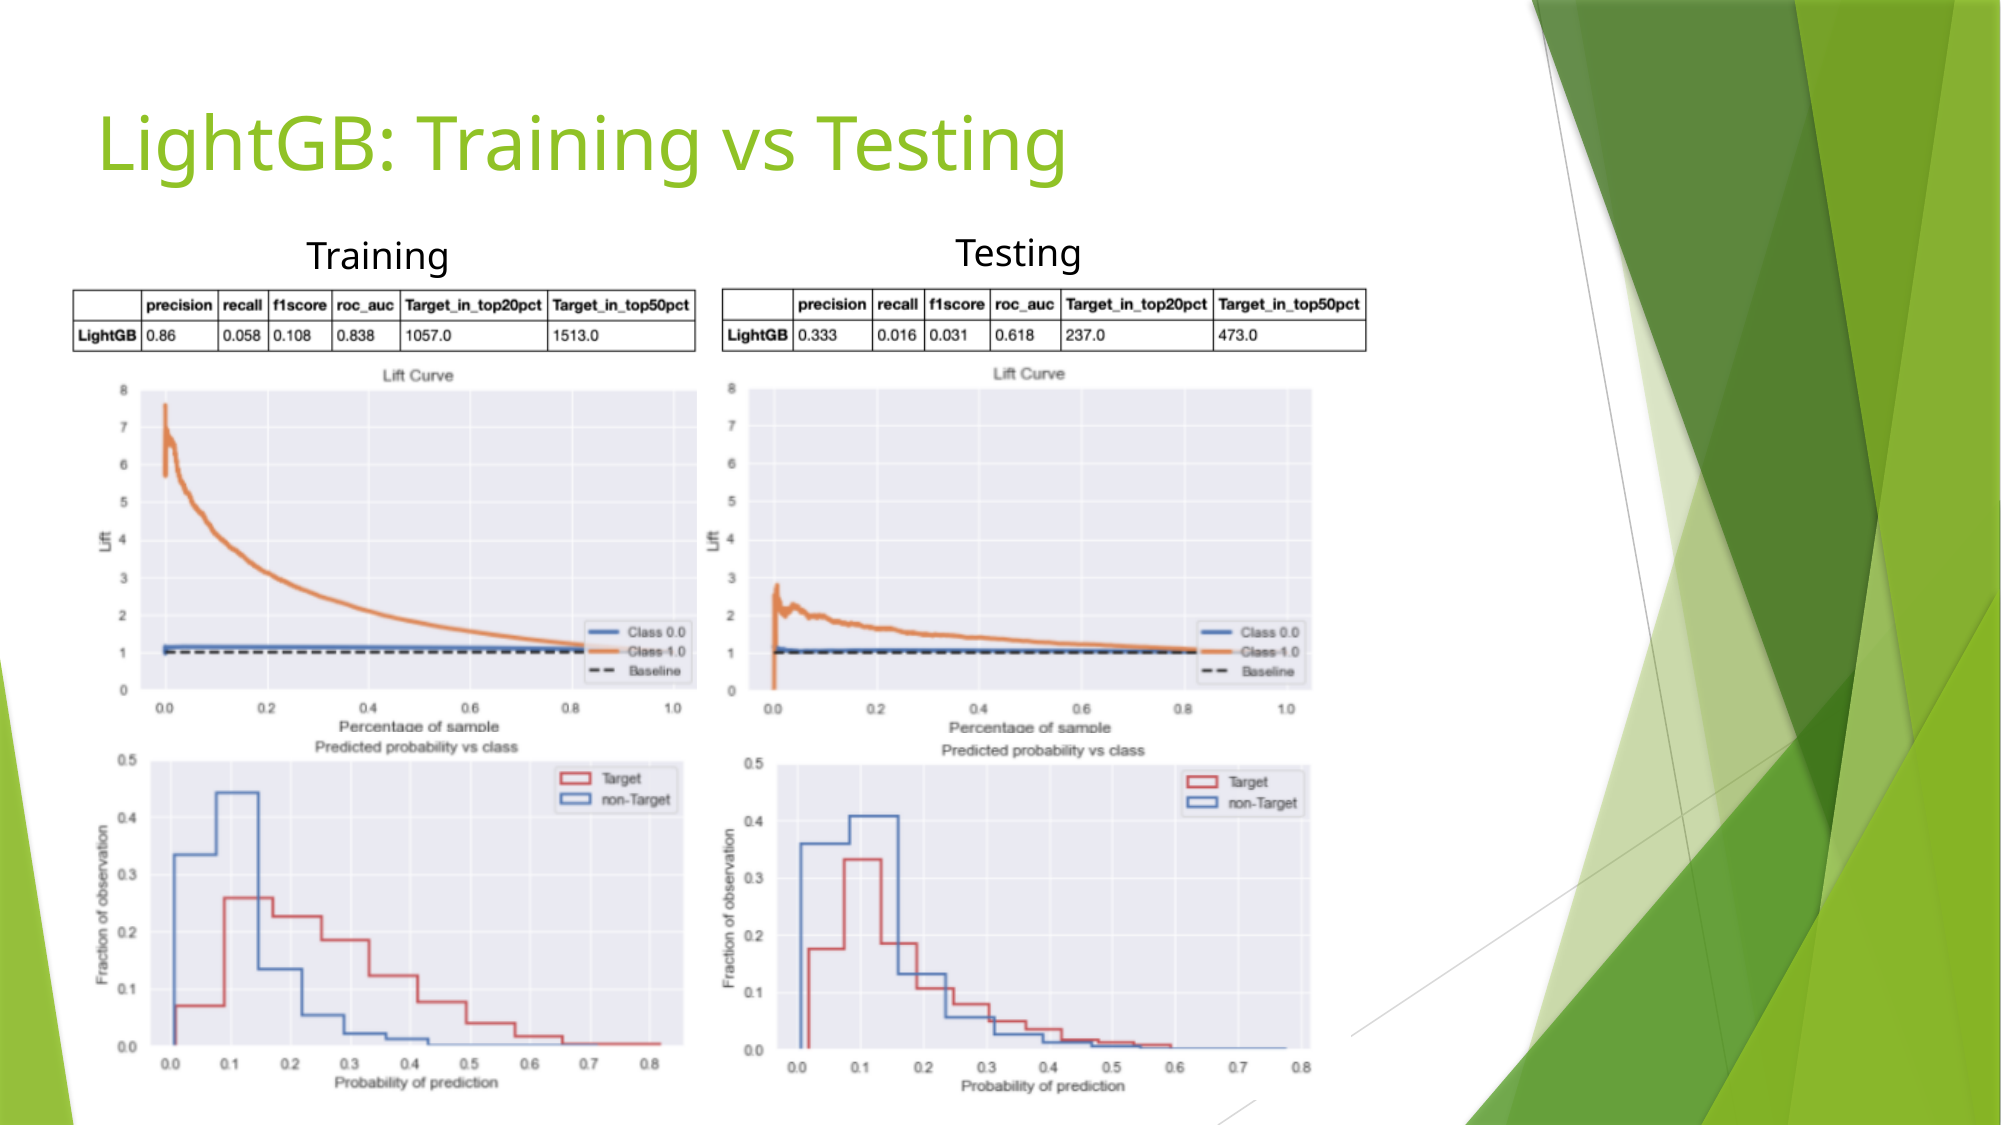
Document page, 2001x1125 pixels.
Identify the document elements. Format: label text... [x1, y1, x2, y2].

title LightGB: Training vs Testing [81, 87, 1663, 305]
picture [77, 364, 1351, 1100]
picture [68, 284, 704, 358]
text_box Training [291, 224, 525, 283]
text_box Testing [940, 222, 1174, 282]
picture [716, 284, 1374, 358]
